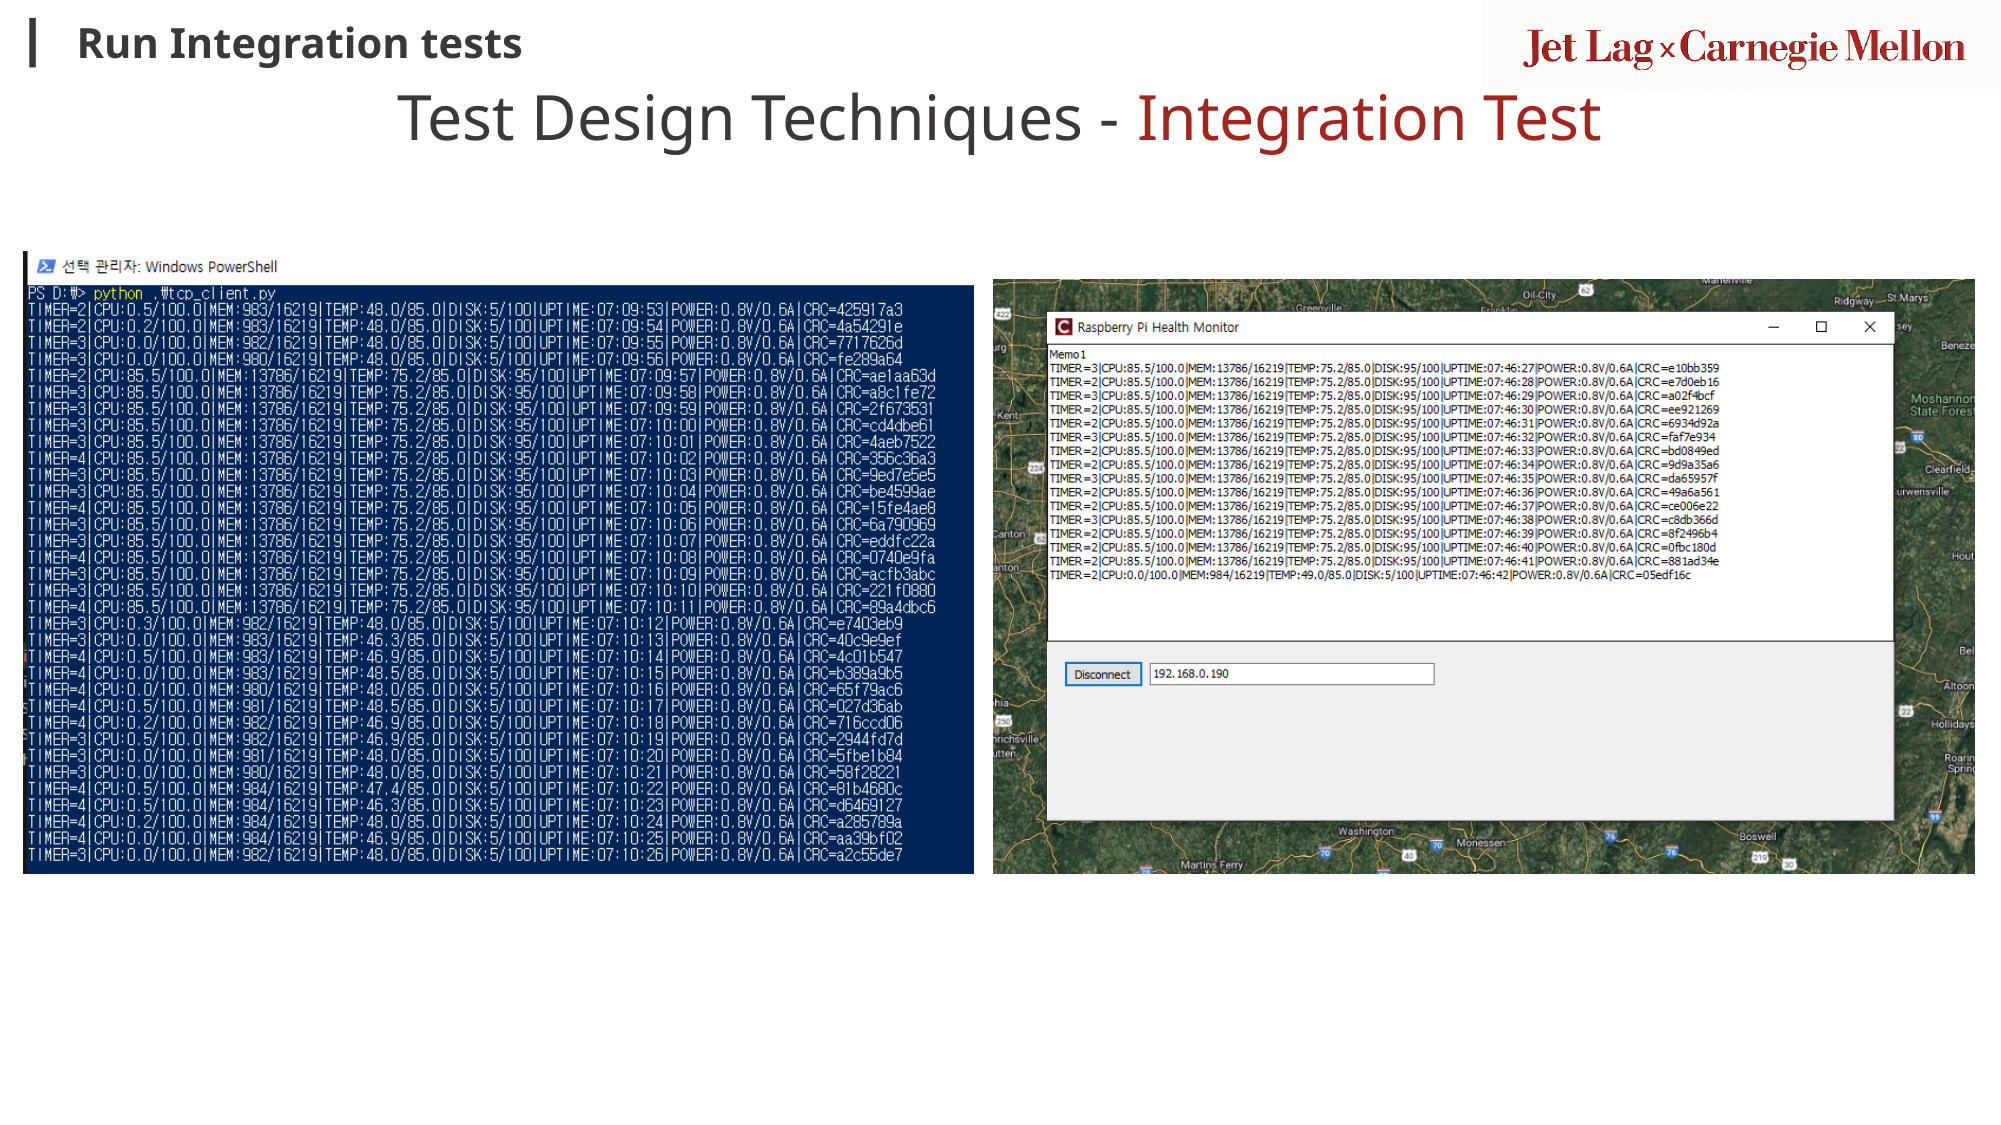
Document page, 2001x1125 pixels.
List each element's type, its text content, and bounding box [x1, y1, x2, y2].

picture [992, 279, 1975, 874]
text_box Run Integration tests [5, 8, 642, 74]
picture [23, 251, 974, 874]
picture [1480, 0, 2000, 90]
text_box Test Design Techniques - Integration Test [232, 70, 1768, 161]
